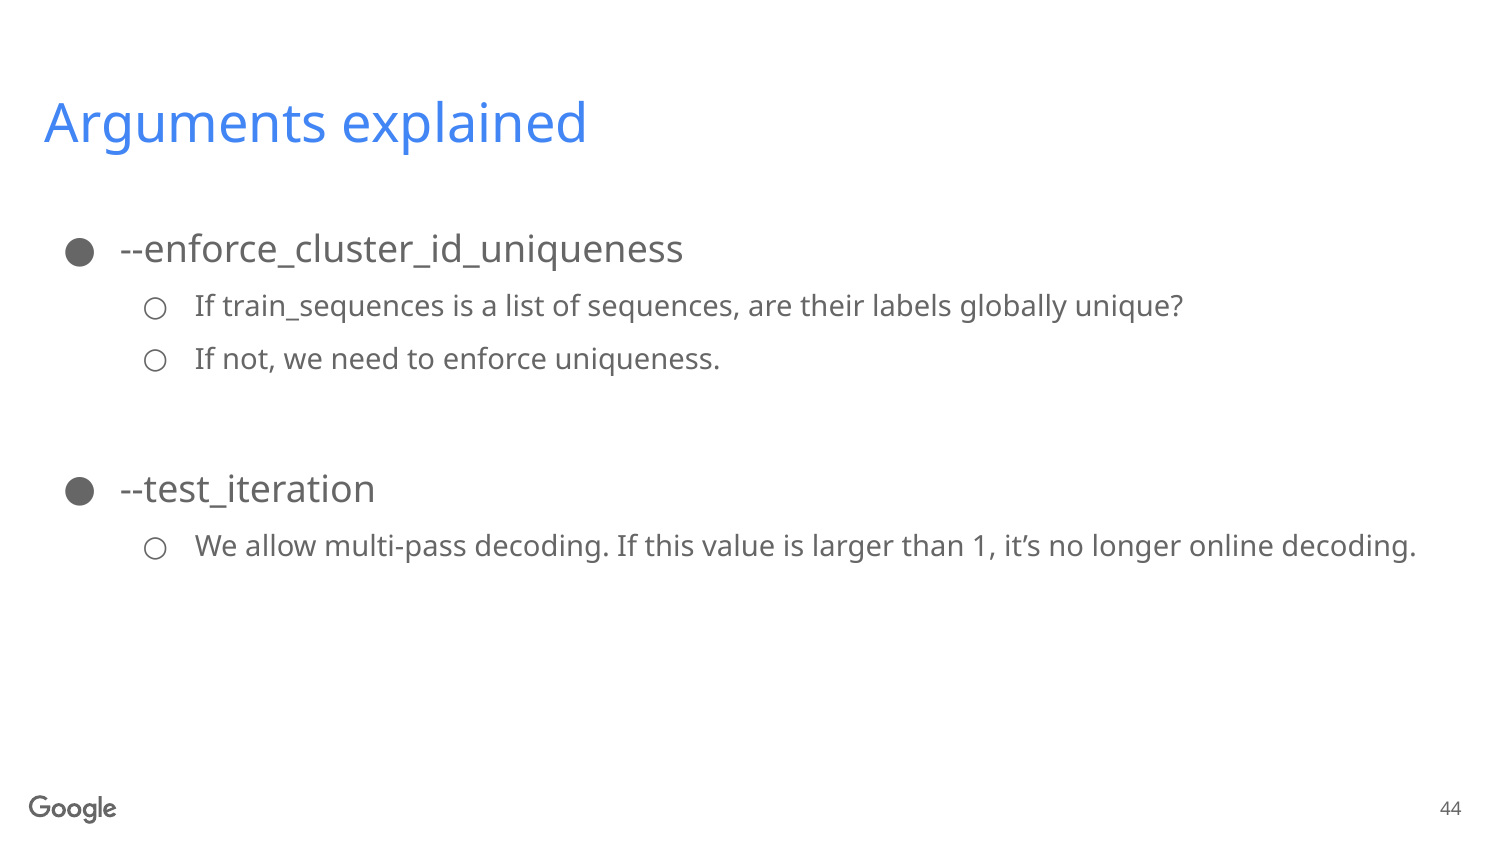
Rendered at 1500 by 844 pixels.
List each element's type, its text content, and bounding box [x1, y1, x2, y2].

list --enforce_cluster_id_uniqueness If train_sequences is a list of sequences, are their labels globally unique? If not, we need to enforce uniqueness. --test_iteration We allow multi-pass decoding. If this value is larger than 1, it’s no longer online decoding. [29, 187, 1471, 748]
title Arguments explained [29, 73, 1471, 168]
slide_number 44 [1386, 786, 1477, 833]
